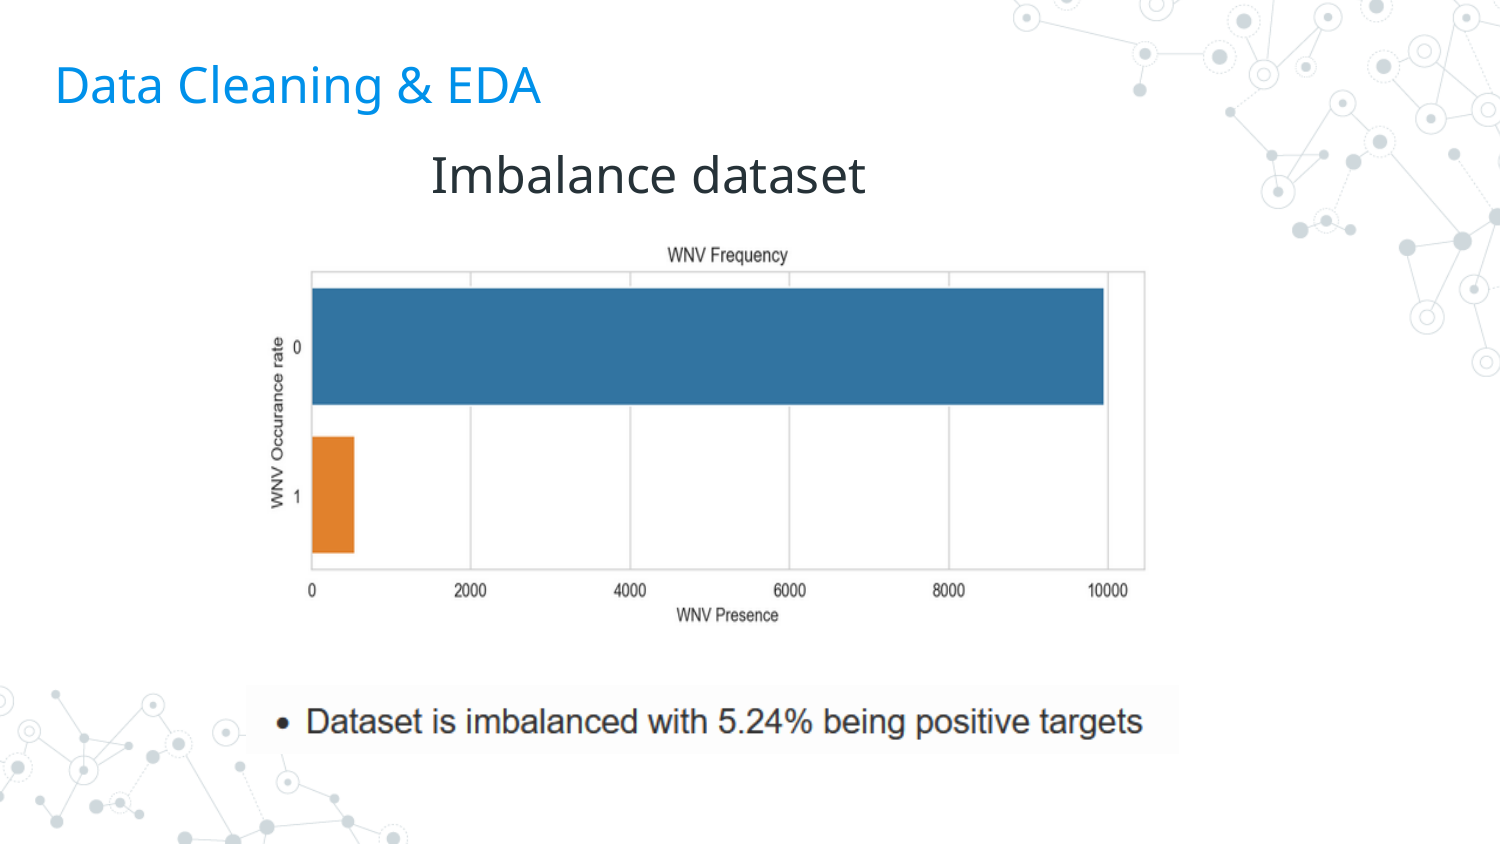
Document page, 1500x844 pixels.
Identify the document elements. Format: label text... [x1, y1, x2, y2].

title Data Cleaning & EDA [39, 12, 879, 129]
list Imbalance dataset [416, 128, 984, 243]
picture [0, 0, 1500, 844]
